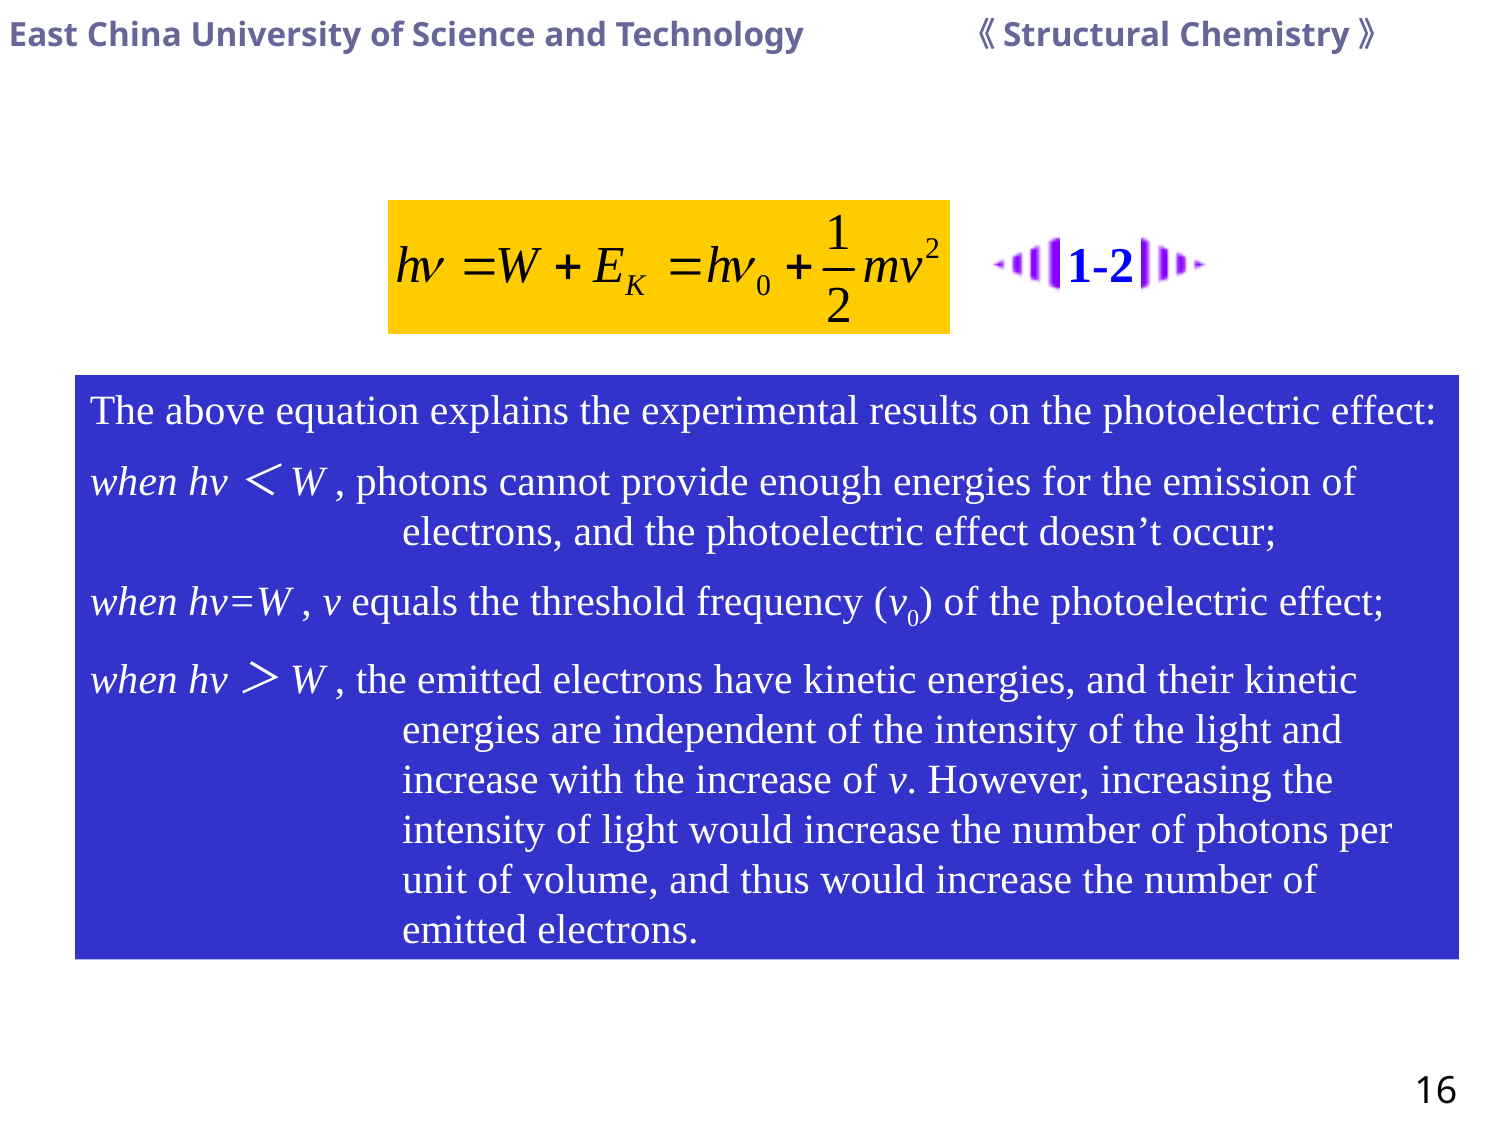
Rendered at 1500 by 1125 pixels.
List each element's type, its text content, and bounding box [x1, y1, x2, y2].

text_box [387, 199, 951, 335]
text_box The above equation explains the experimental results on the photoelectric effect: when hv＜W , photons cannot provide enough energies for the emission of electrons, and the photoelectric effect doesn’t occur; when hv=W , v equals the threshold frequency (v0) of the photoelectric effect; when hv＞W , the emitted electrons have kinetic energies, and their kinetic energies are independent of the intensity of the light and increase with the increase of v. However, increasing the intensity of light would increase the number of photons per unit of volume, and thus would increase the number of emitted electrons. [75, 375, 1459, 960]
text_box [988, 224, 1214, 300]
